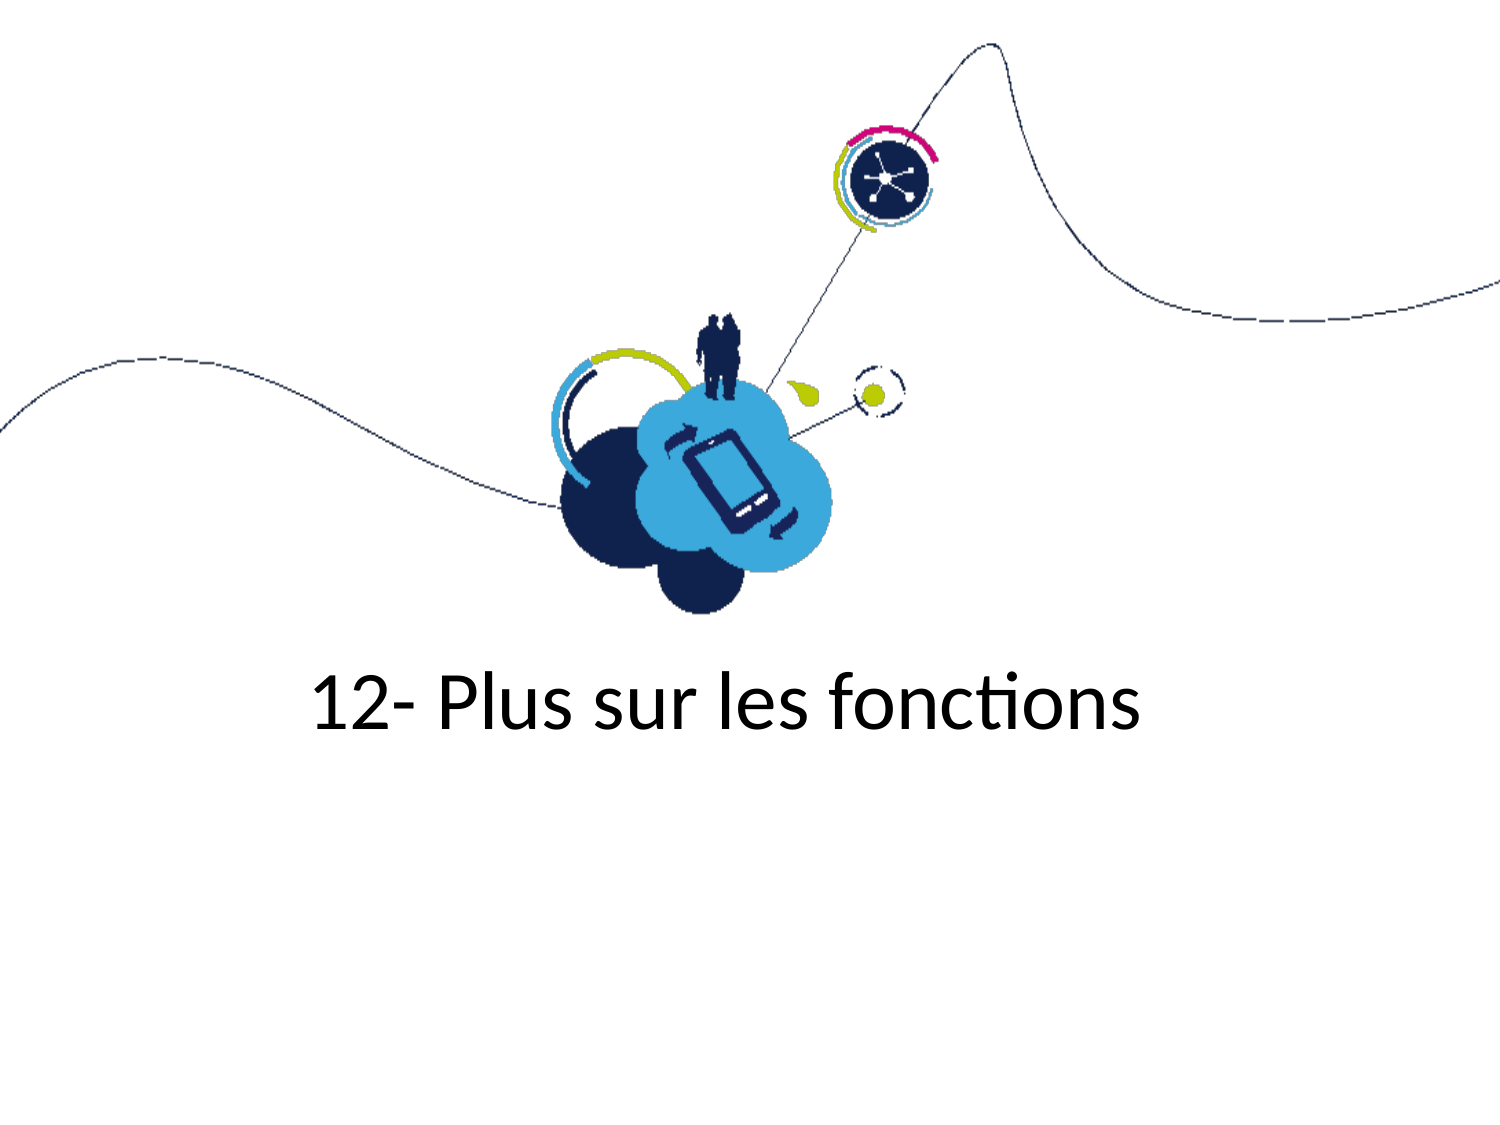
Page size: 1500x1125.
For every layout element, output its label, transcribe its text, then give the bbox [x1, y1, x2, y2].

title 12- Plus sur les fonctions [87, 650, 1363, 874]
picture [0, 0, 1500, 643]
